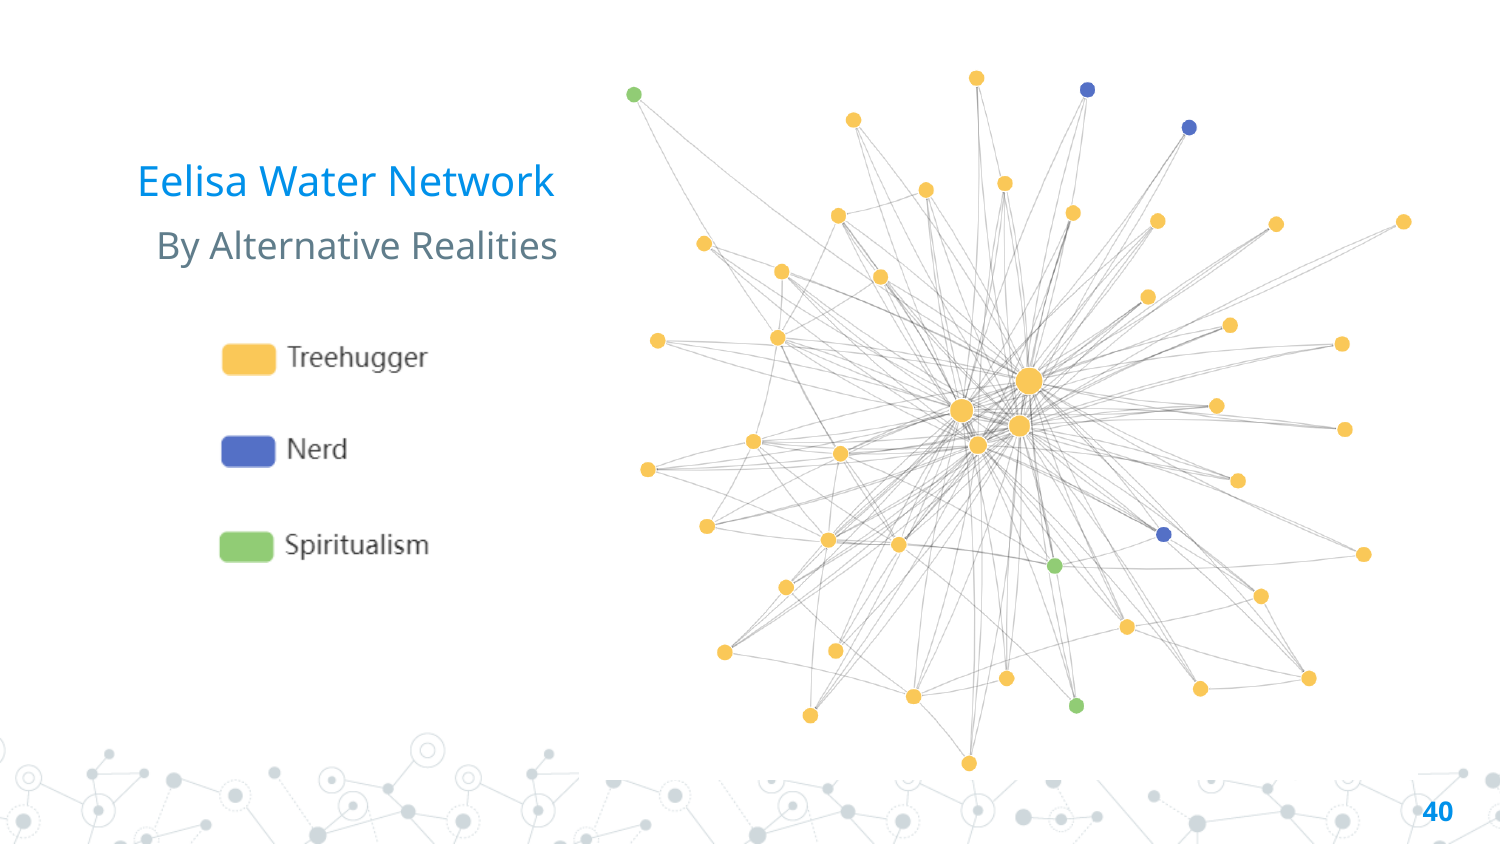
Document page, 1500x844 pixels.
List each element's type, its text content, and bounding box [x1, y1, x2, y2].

title Eelisa Water Network [121, 105, 574, 221]
picture [0, 0, 1500, 844]
text_box By Alternative Realities [141, 206, 574, 311]
slide_number 40 [1378, 779, 1469, 844]
